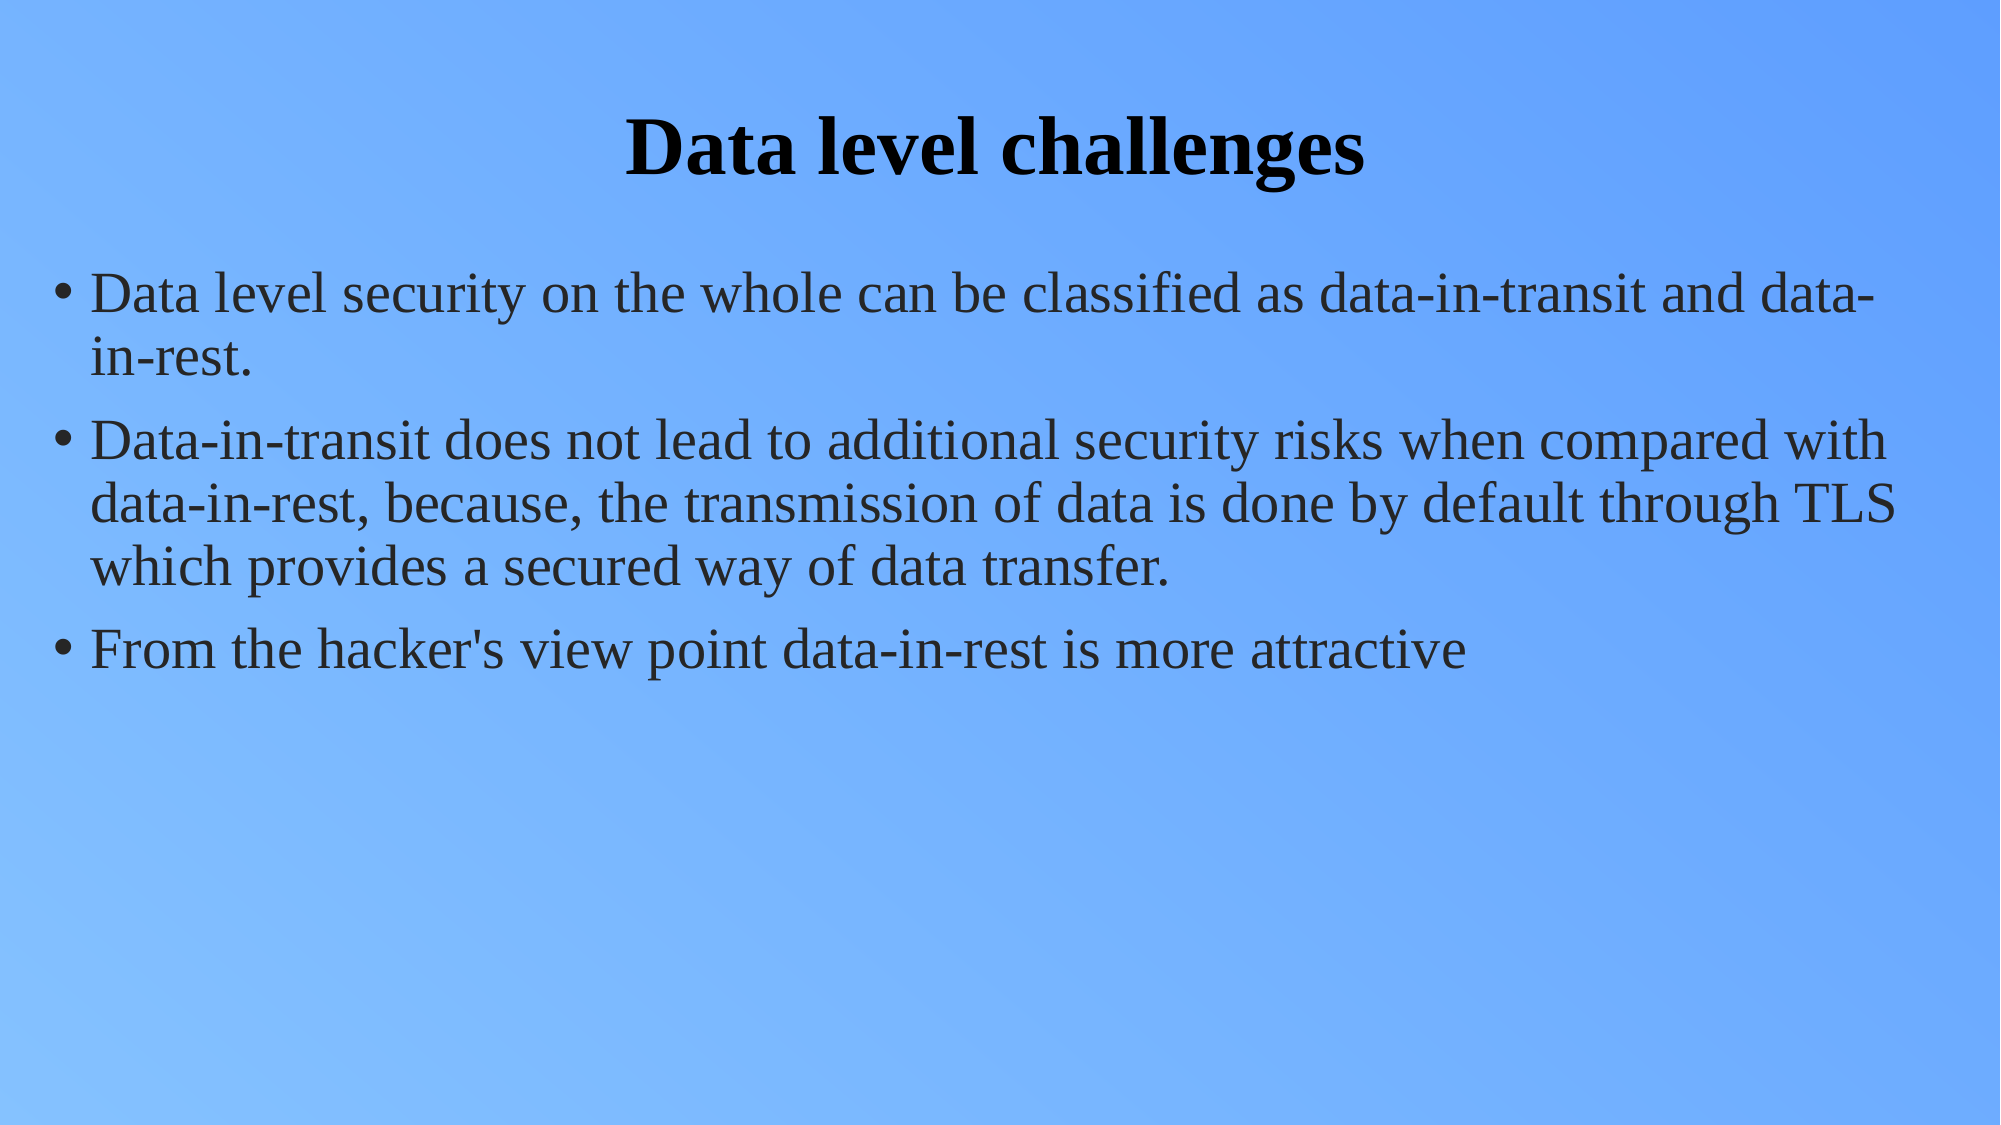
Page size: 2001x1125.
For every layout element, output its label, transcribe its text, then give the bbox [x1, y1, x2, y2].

title Data level challenges [38, 59, 1955, 236]
list Data level security on the whole can be classified as data-in-transit and data-in-rest. Data-in-transit does not lead to additional security risks when compared with data-in-rest, because, the transmission of data is done by default through TLS which provides a secured way of data transfer. From the hacker's view point data-in-rest is more attractive [38, 254, 1955, 1014]
